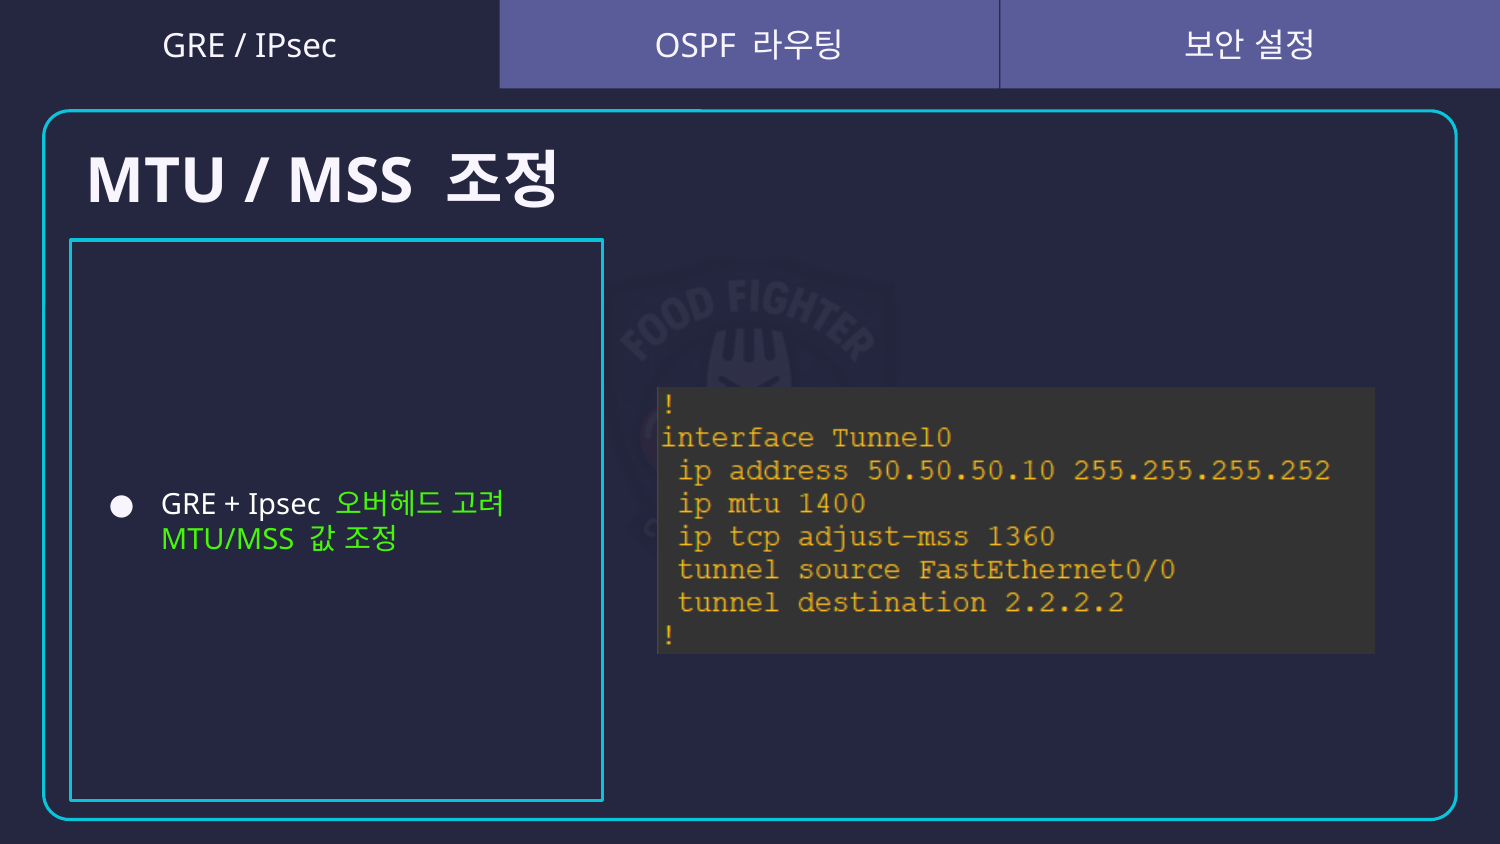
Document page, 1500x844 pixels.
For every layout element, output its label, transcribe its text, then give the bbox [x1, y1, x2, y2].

list GRE + Ipsec 오버헤드 고려 MTU/MSS 값 조정 [69, 238, 604, 802]
picture [656, 387, 1375, 654]
title MTU / MSS 조정 [70, 130, 1430, 225]
